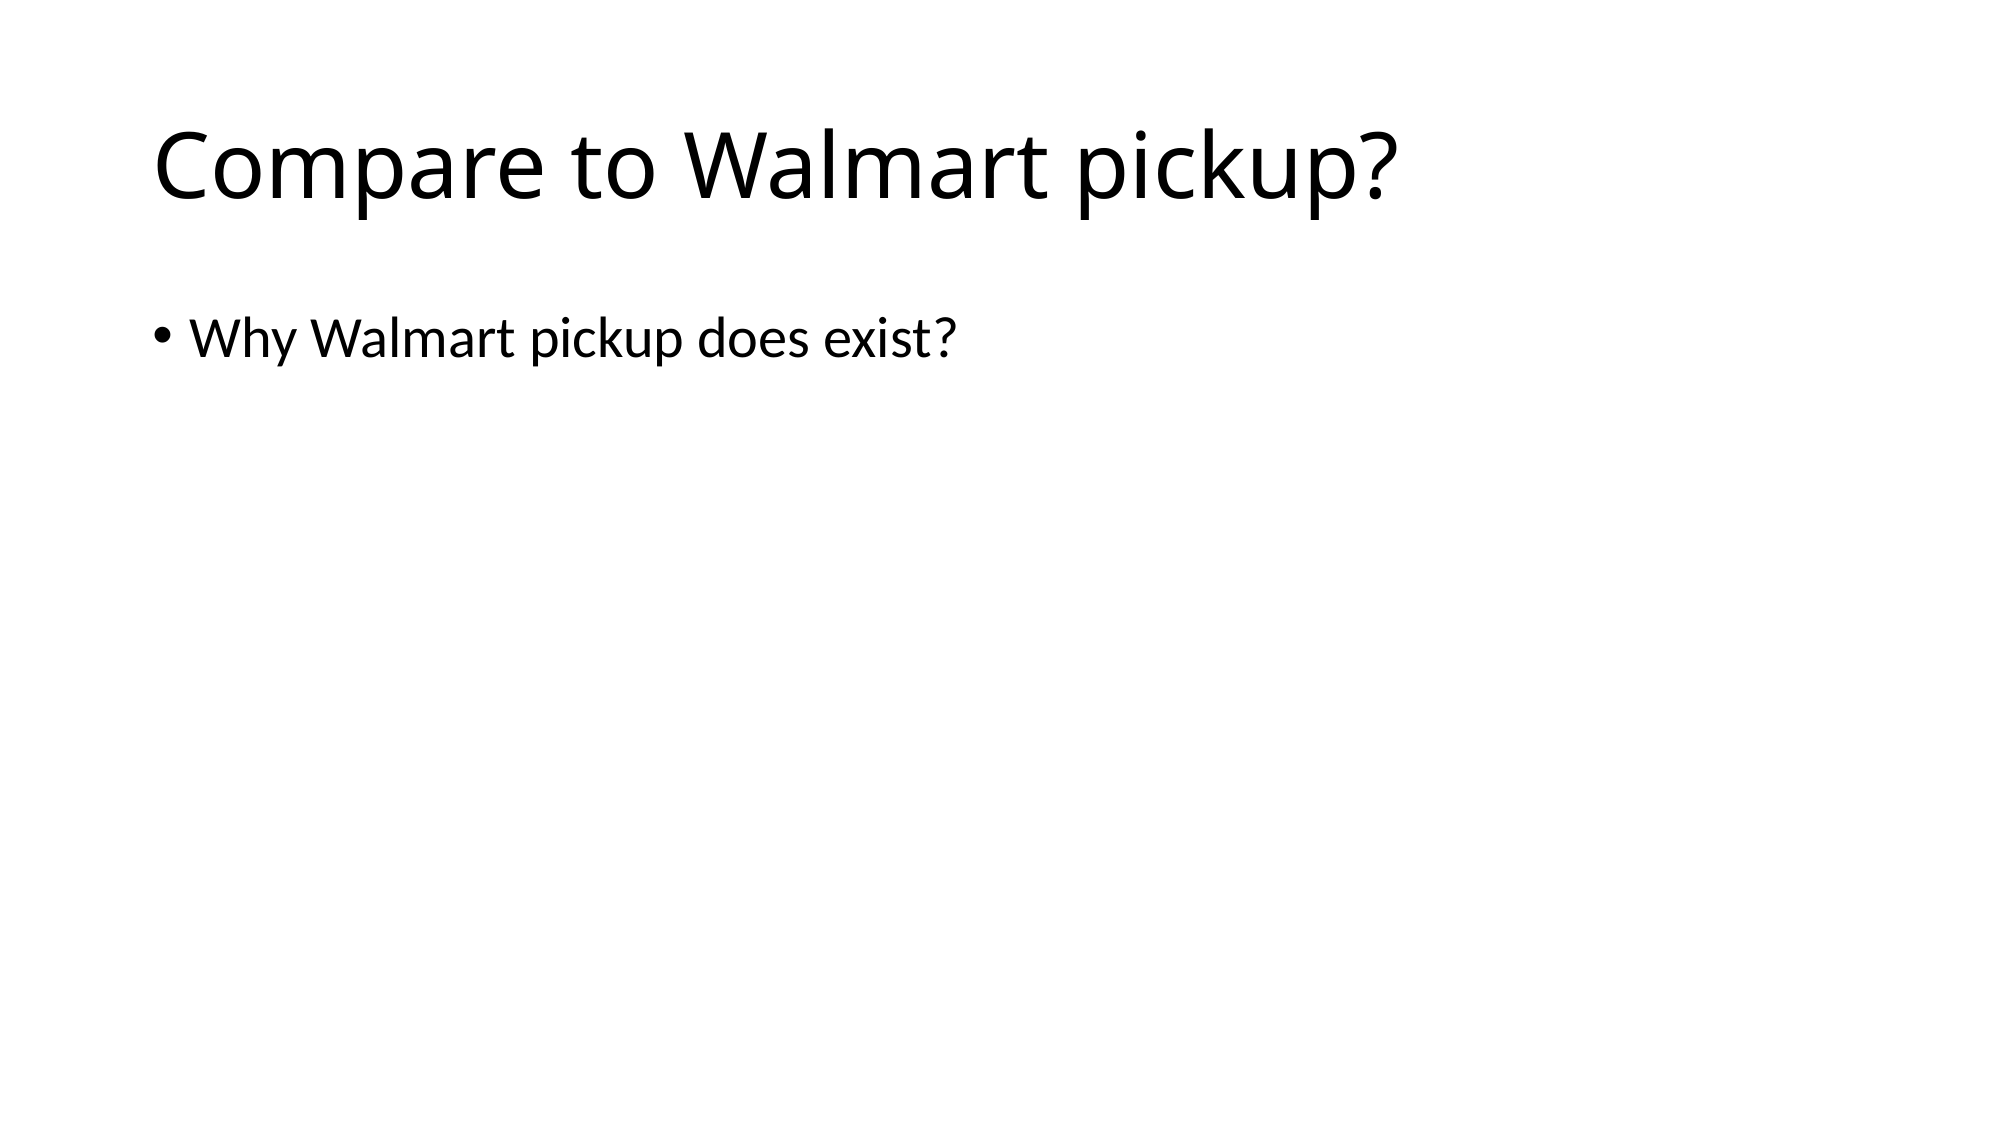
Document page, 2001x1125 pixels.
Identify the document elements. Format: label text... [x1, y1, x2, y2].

title Compare to Walmart pickup? [137, 59, 1863, 278]
list Why Walmart pickup does exist? [137, 299, 1863, 1014]
